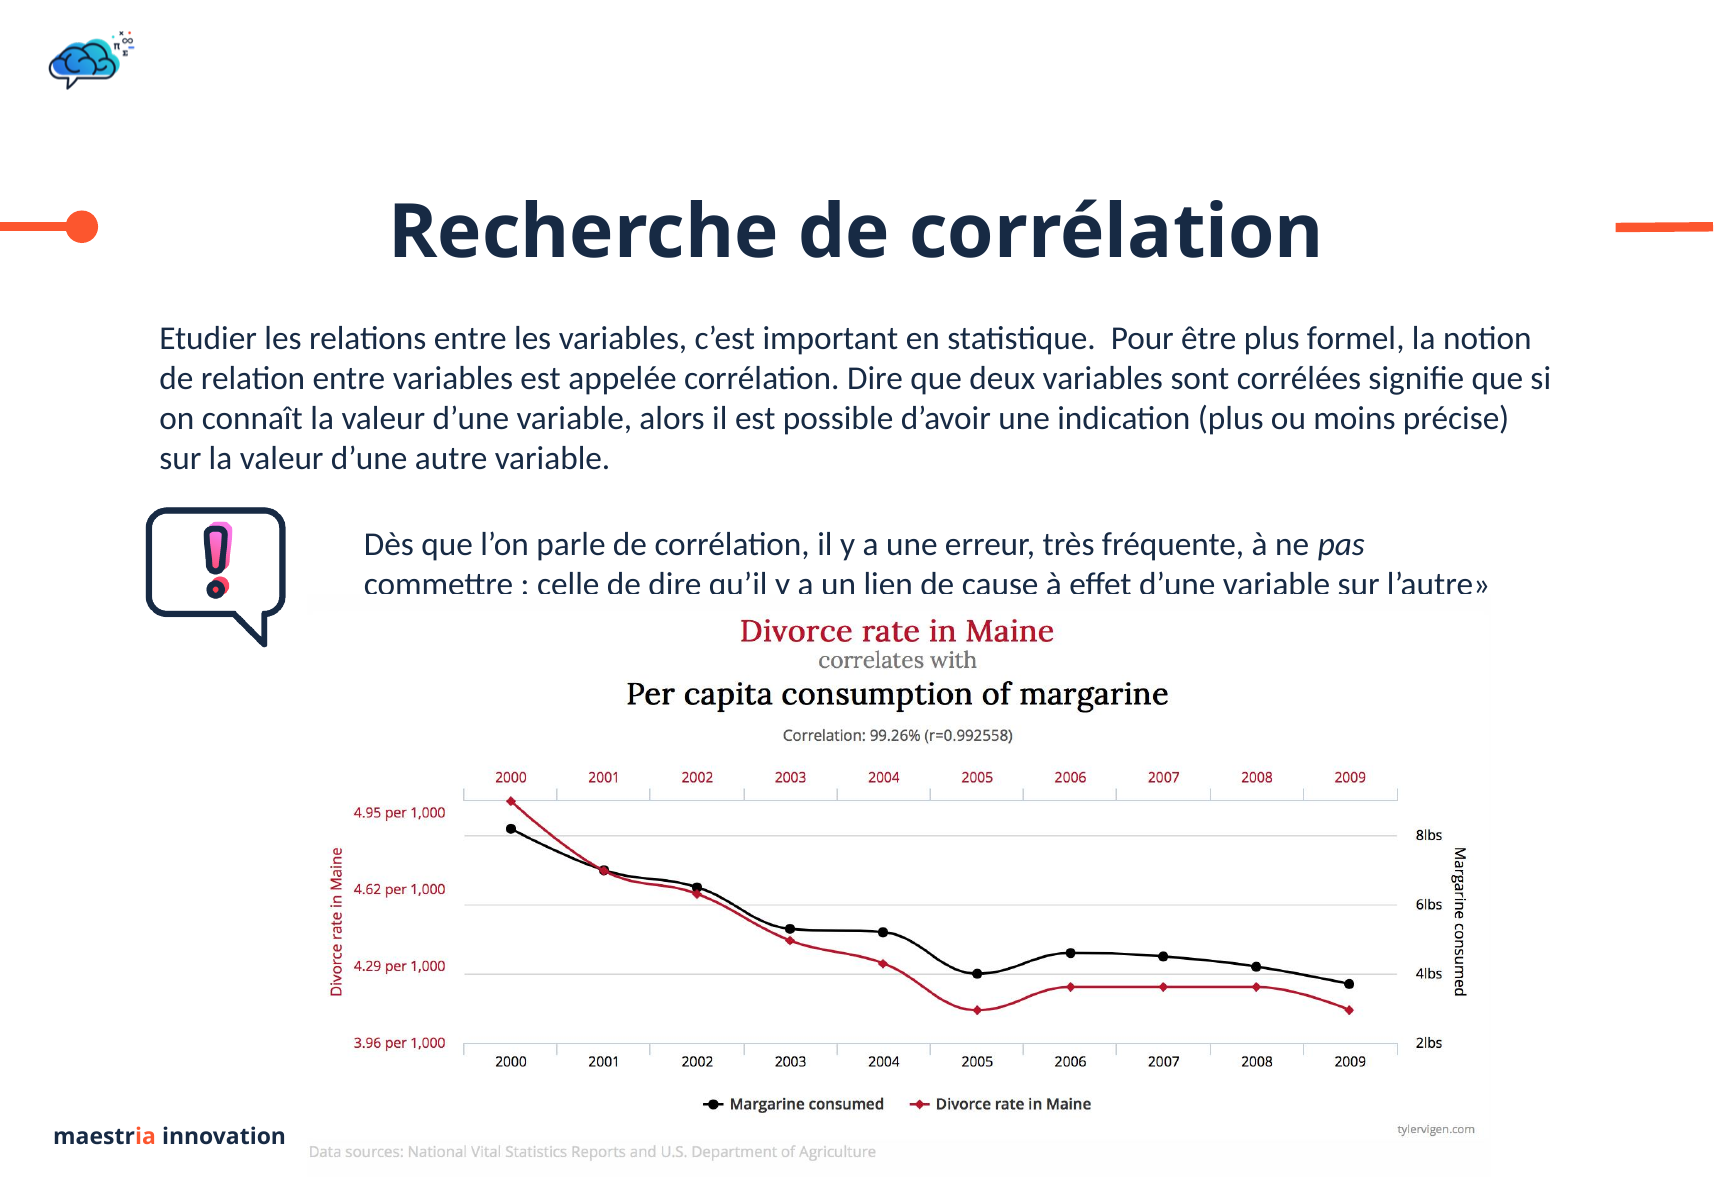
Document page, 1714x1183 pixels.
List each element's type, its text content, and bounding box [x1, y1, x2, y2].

text_box Dès que l’on parle de corrélation, il y a une erreur, très fréquente, à ne pas commettre : celle de dire qu’il y a un lien de cause à effet d’une variable sur l’autre» [348, 514, 1533, 610]
picture [46, 29, 139, 92]
title Recherche de corrélation [138, 174, 1575, 270]
picture [112, 473, 1491, 1177]
list Etudier les relations entre les variables, c’est important en statistique. Pour être plus formel, la notion de relation entre variables est appelée corrélation. Dire que deux variables sont corrélées signifie que si on connaît la valeur d’une variable, alors il est possible d’avoir une indication (plus ou moins précise) sur la valeur d’une autre variable. [142, 308, 1575, 1057]
